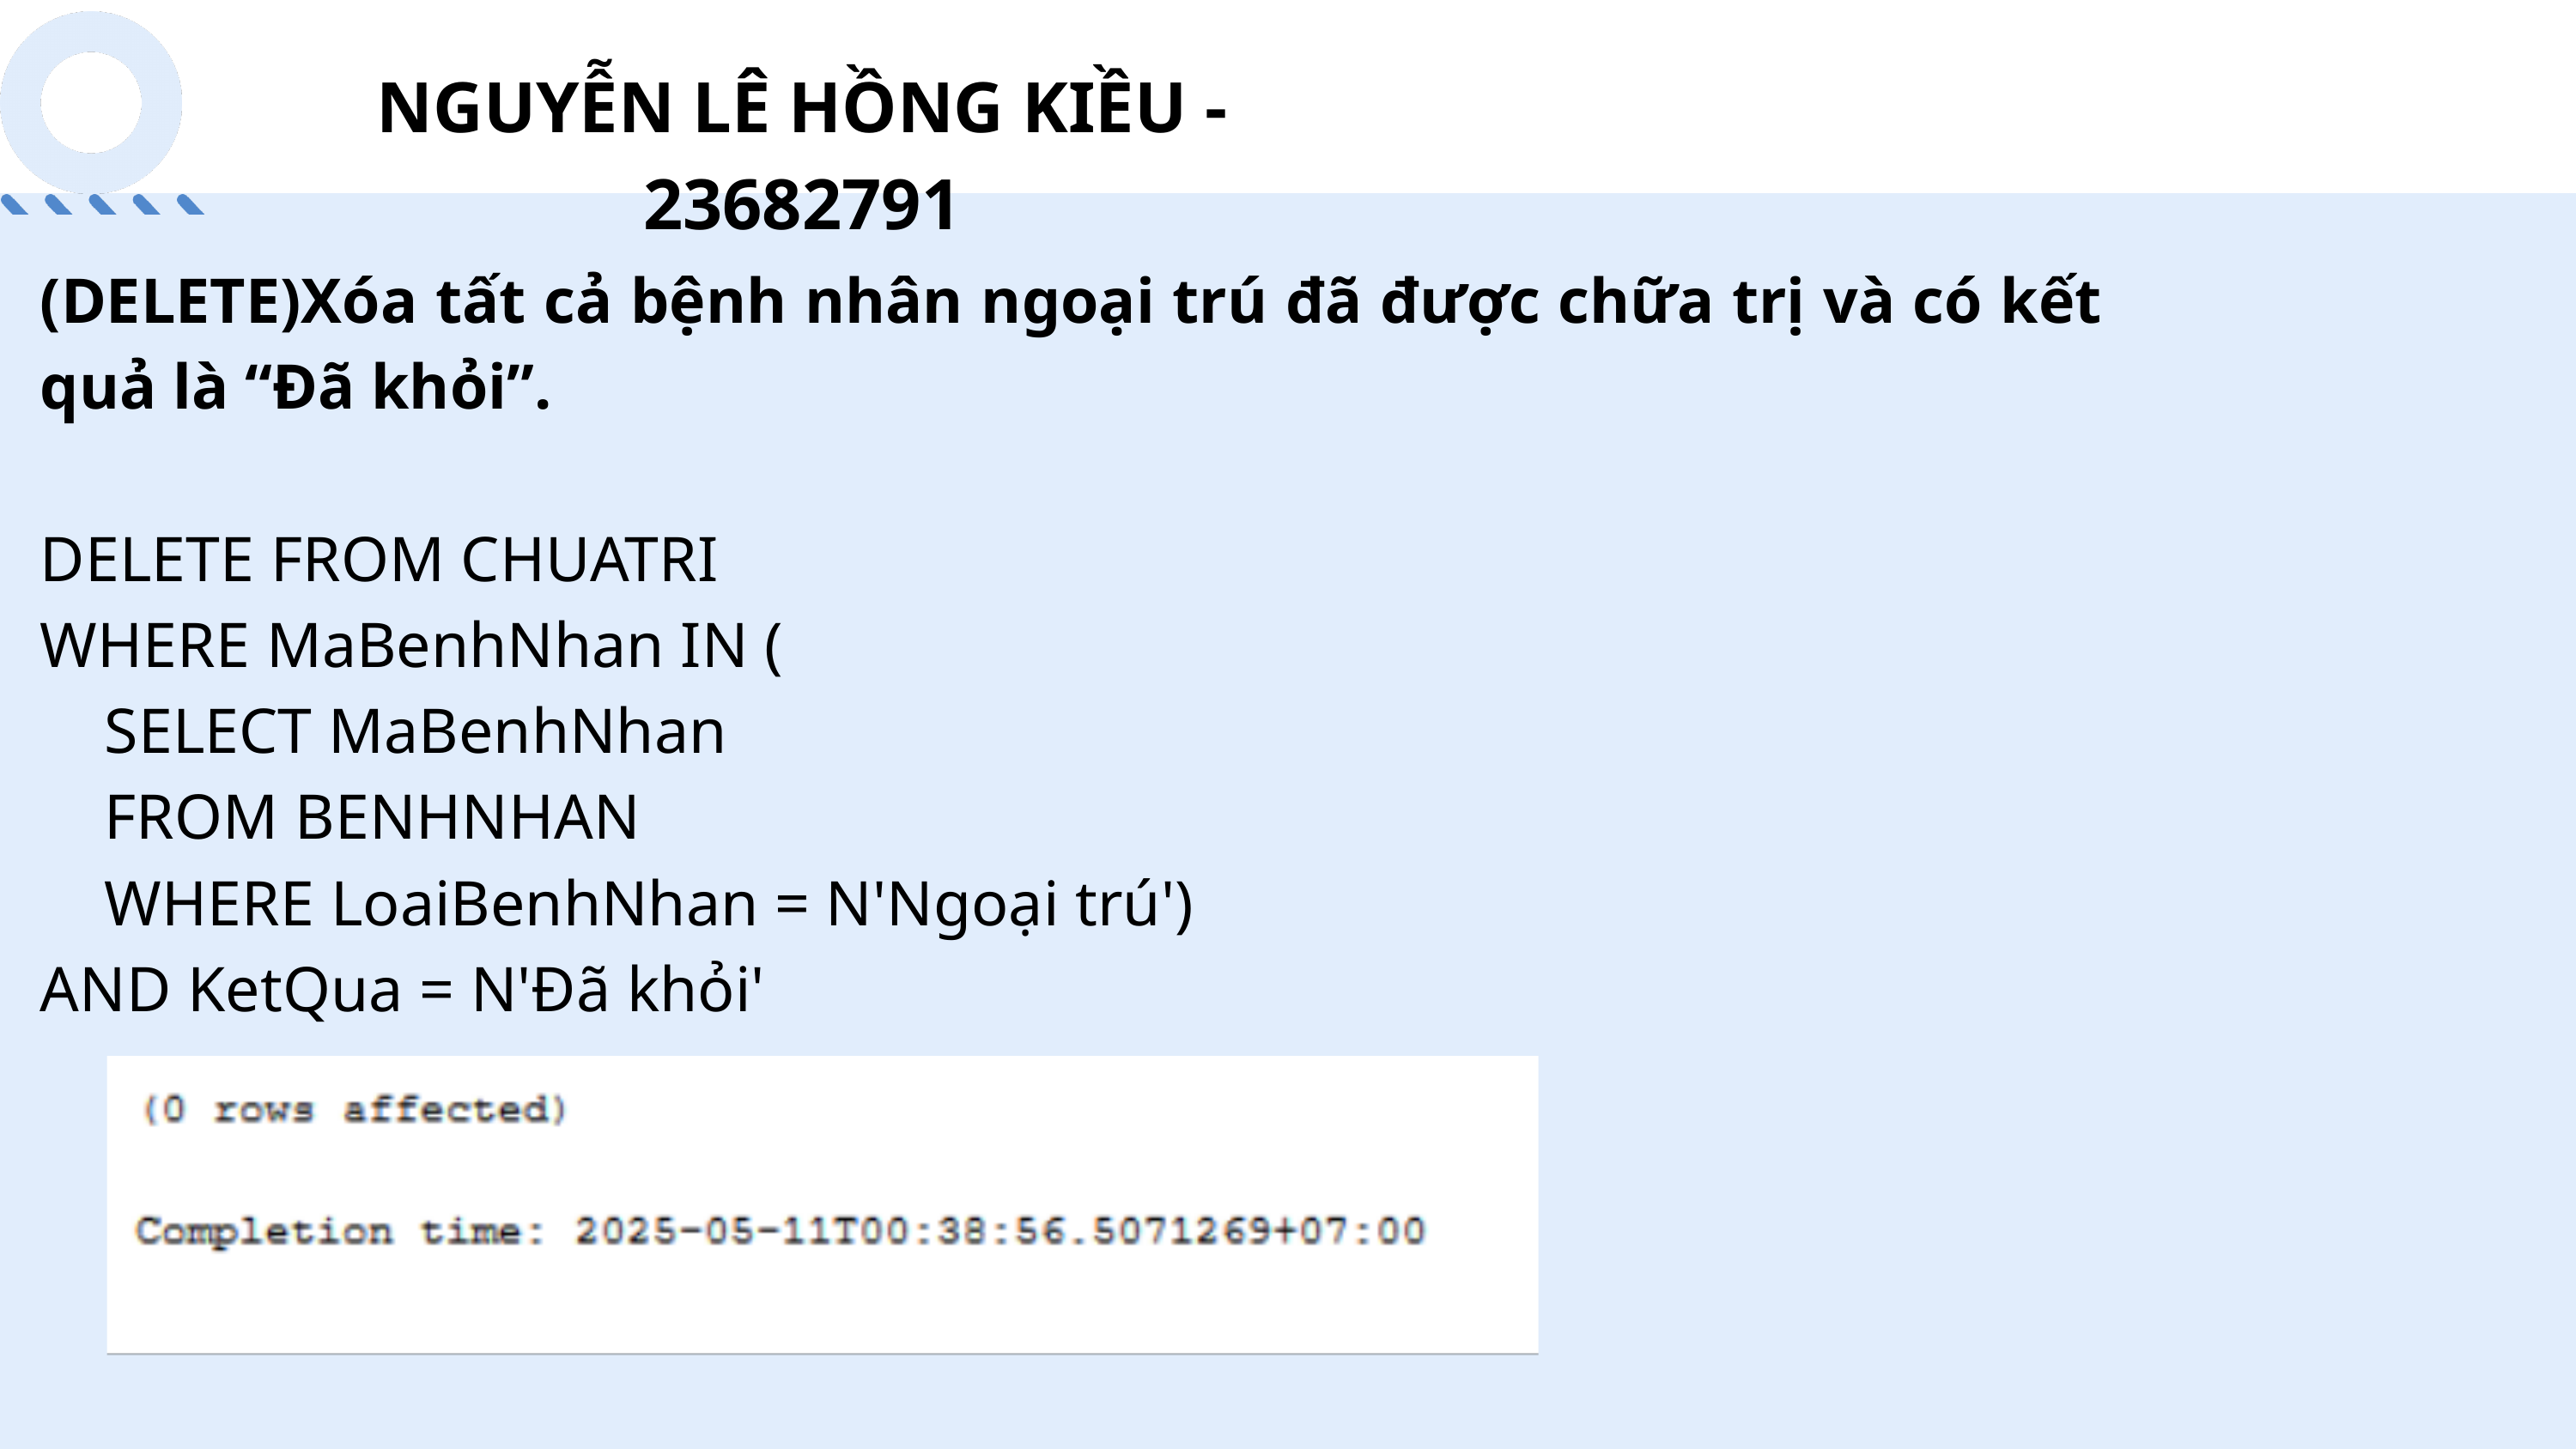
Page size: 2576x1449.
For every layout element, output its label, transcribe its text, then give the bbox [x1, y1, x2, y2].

text_box [0, 11, 182, 190]
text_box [0, 193, 2576, 211]
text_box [0, 215, 2576, 1449]
text_box NGUYỄN LÊ HỒNG KIỀU - 23682791 [214, 49, 1391, 190]
